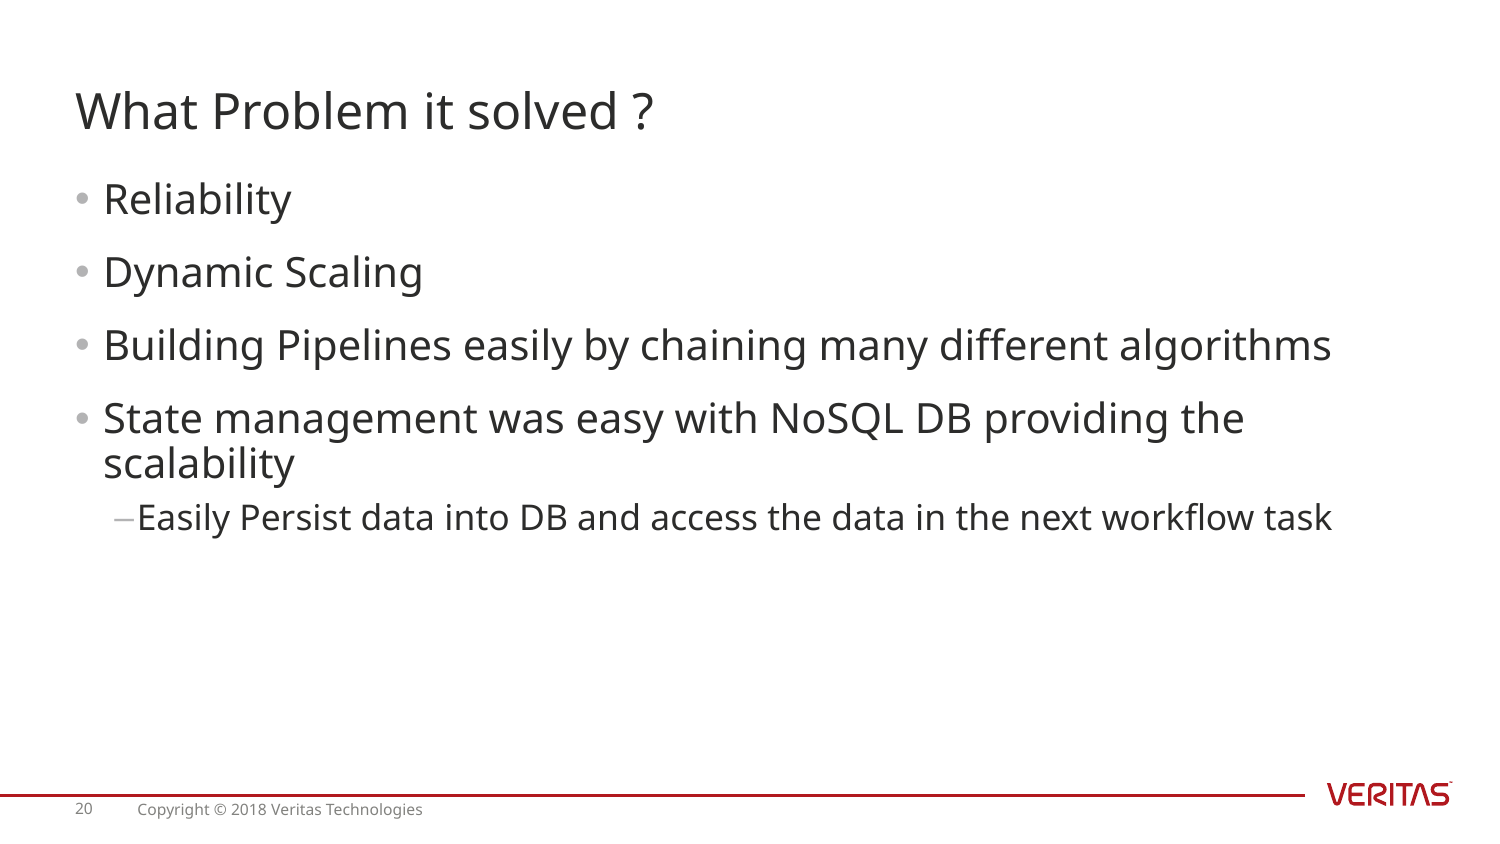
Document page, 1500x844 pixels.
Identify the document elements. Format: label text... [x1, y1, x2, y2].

title What Problem it solved ? [75, 37, 1425, 141]
slide_number 20 [75, 798, 125, 821]
footer Copyright © 2018 Veritas Technologies [137, 798, 531, 821]
list Reliability Dynamic Scaling Building Pipelines easily by chaining many different algorithms State management was easy with NoSQL DB providing the scalability Easily Persist data into DB and access the data in the next workflow task [75, 178, 1425, 732]
